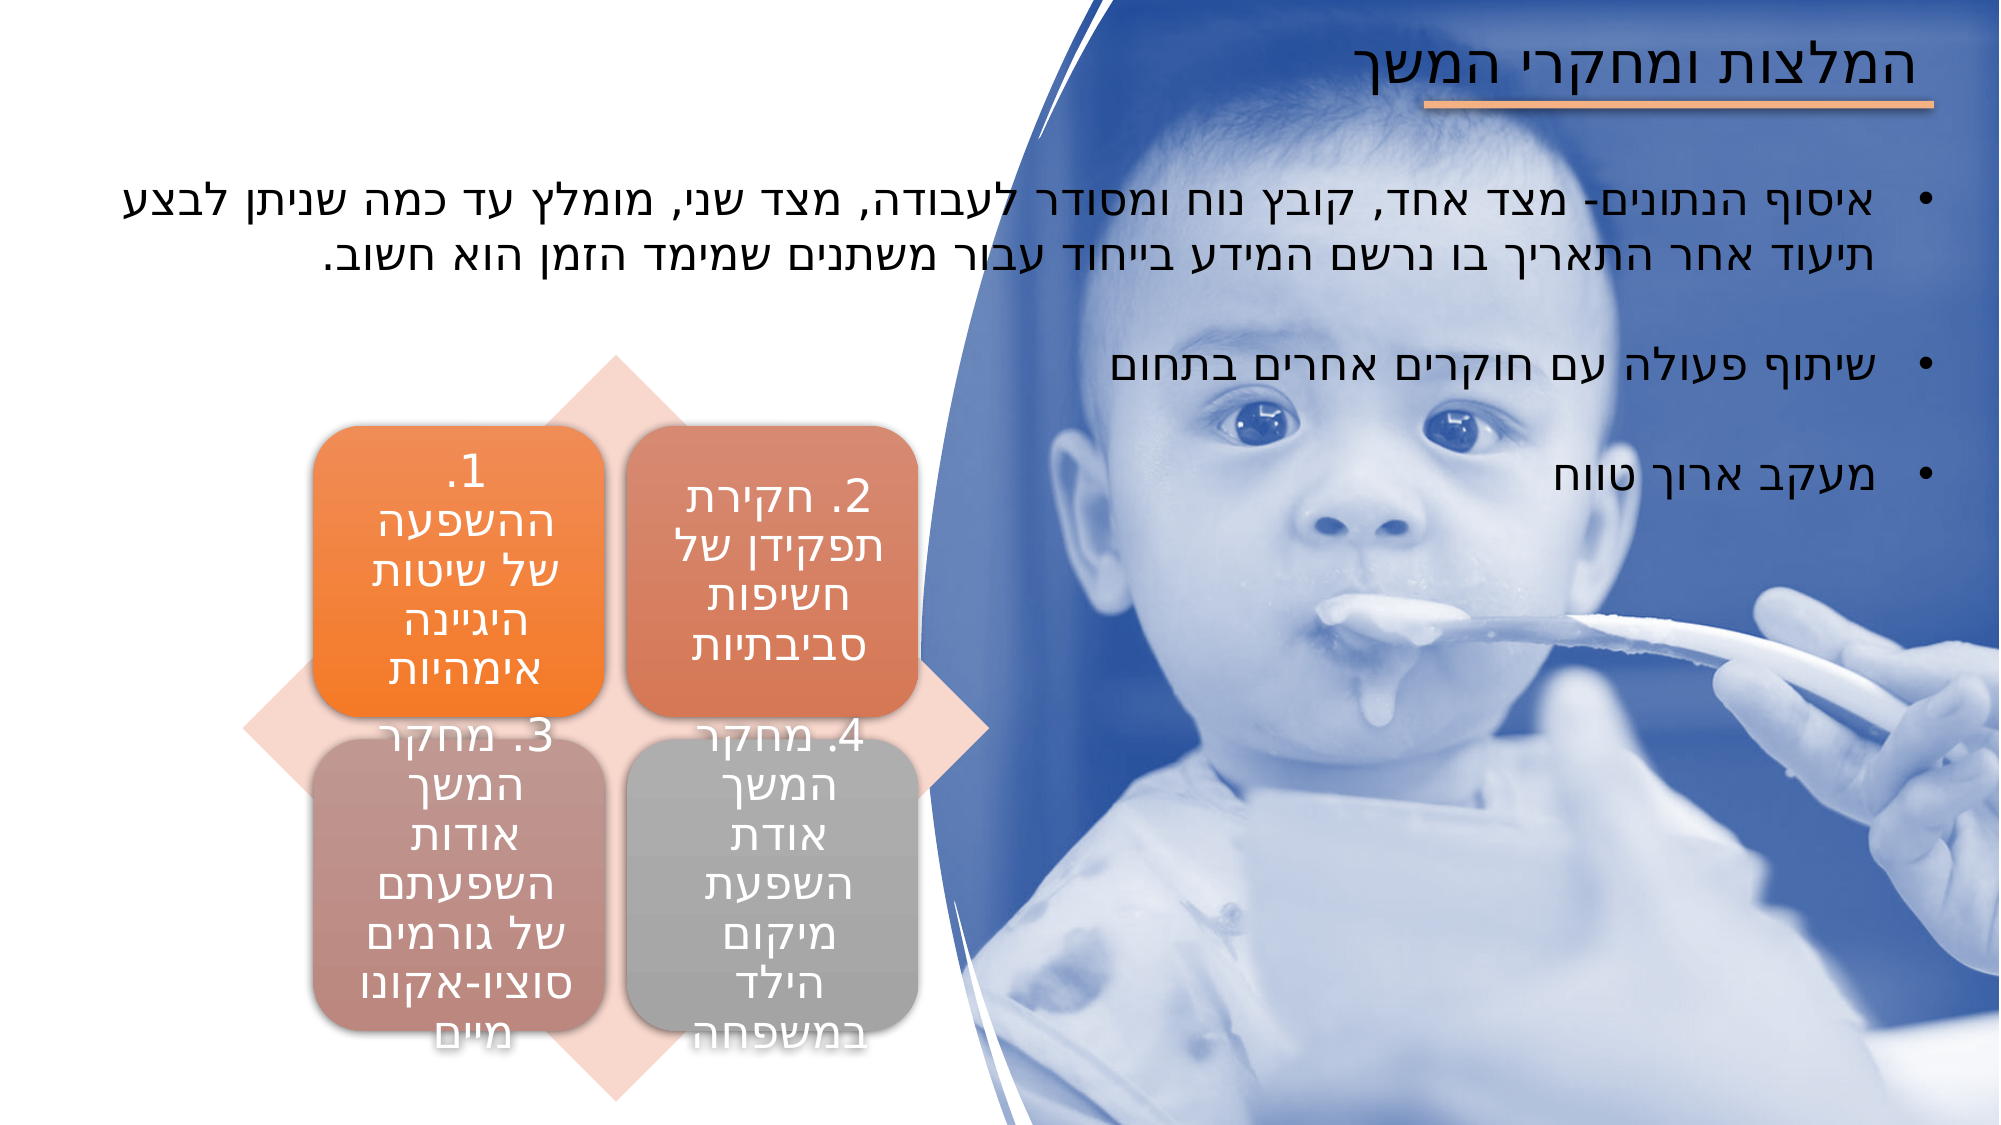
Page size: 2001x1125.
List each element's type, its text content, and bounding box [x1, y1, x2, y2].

text_box איסוף הנתונים- מצד אחד, קובץ נוח ומסודר לעבודה, מצד שני, מומלץ עד כמה שניתן לבצע תיעוד אחר התאריך בו נרשם המידע בייחוד עבור משתנים שמימד הזמן הוא חשוב. שיתוף פעולה עם חוקרים אחרים בתחום מעקב ארוך טווח [55, 172, 920, 354]
picture [920, 0, 1999, 1125]
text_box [15, 354, 1217, 1102]
